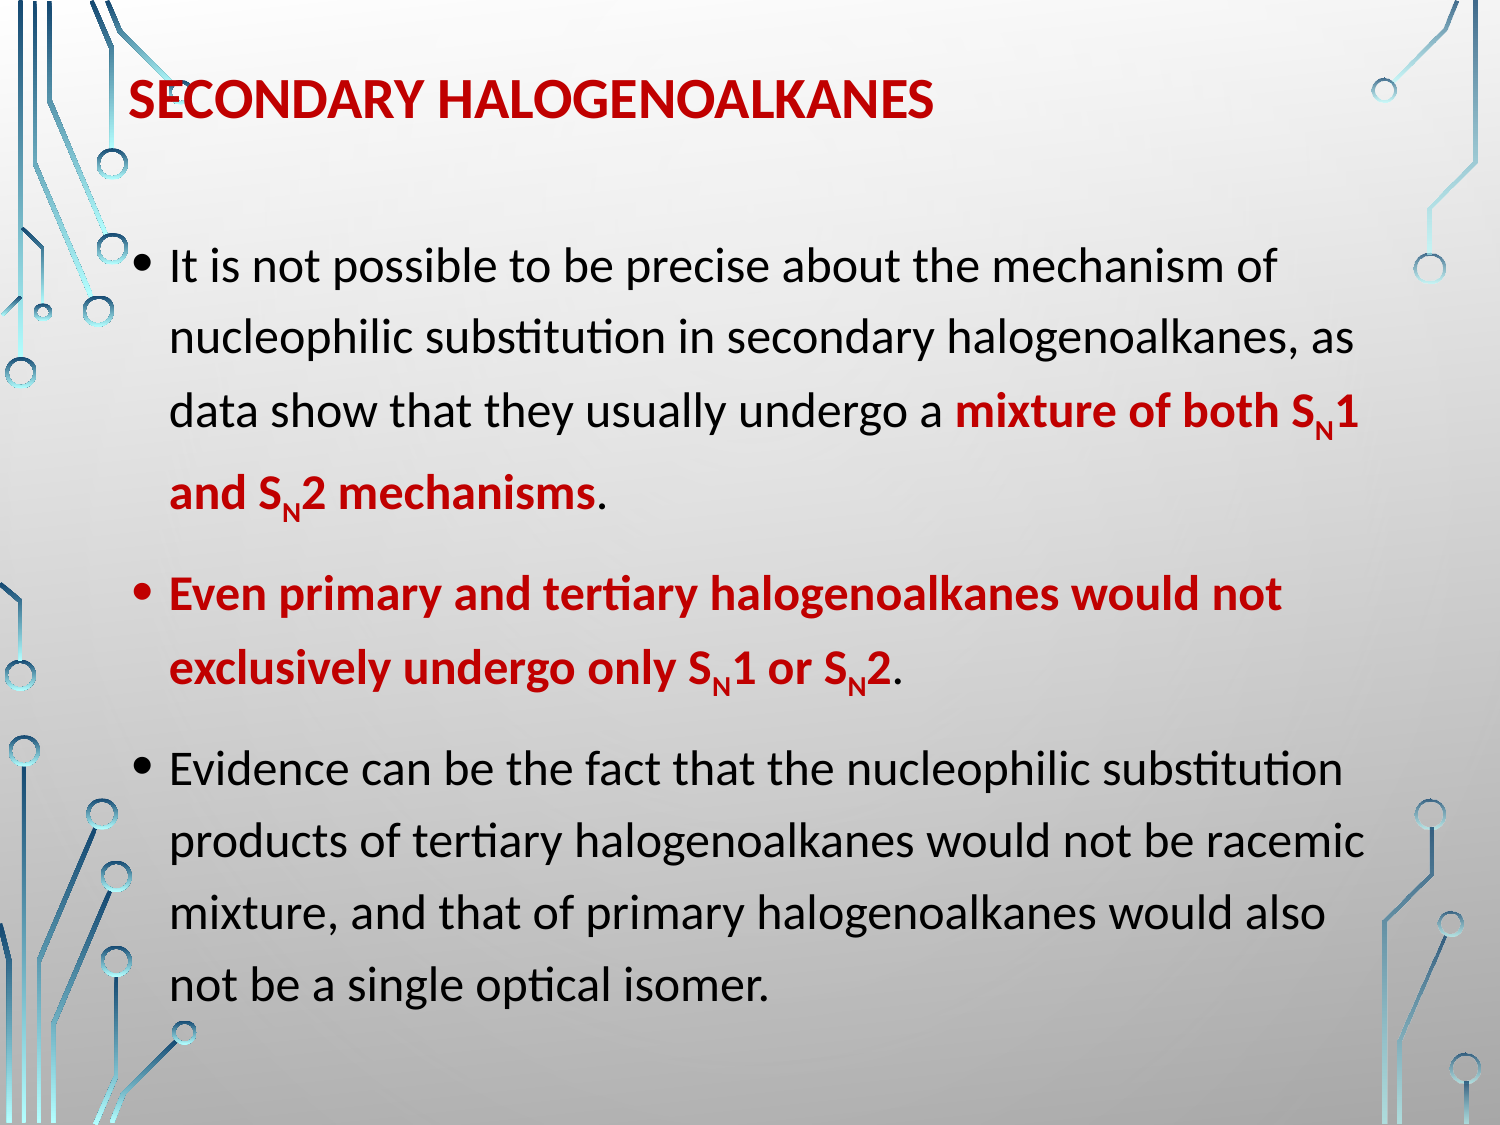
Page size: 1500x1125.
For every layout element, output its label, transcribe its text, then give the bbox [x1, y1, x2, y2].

title Secondary halogenoalkanes [113, 37, 1450, 163]
list It is not possible to be precise about the mechanism of nucleophilic substitution in secondary halogenoalkanes, as data show that they usually undergo a mixture of both SN1 and SN2 mechanisms. Even primary and tertiary halogenoalkanes would not exclusively undergo only SN1 or SN2. Evidence can be the fact that the nucleophilic substitution products of tertiary halogenoalkanes would not be racemic mixture, and that of primary halogenoalkanes would also not be a single optical isomer. [116, 212, 1389, 1088]
